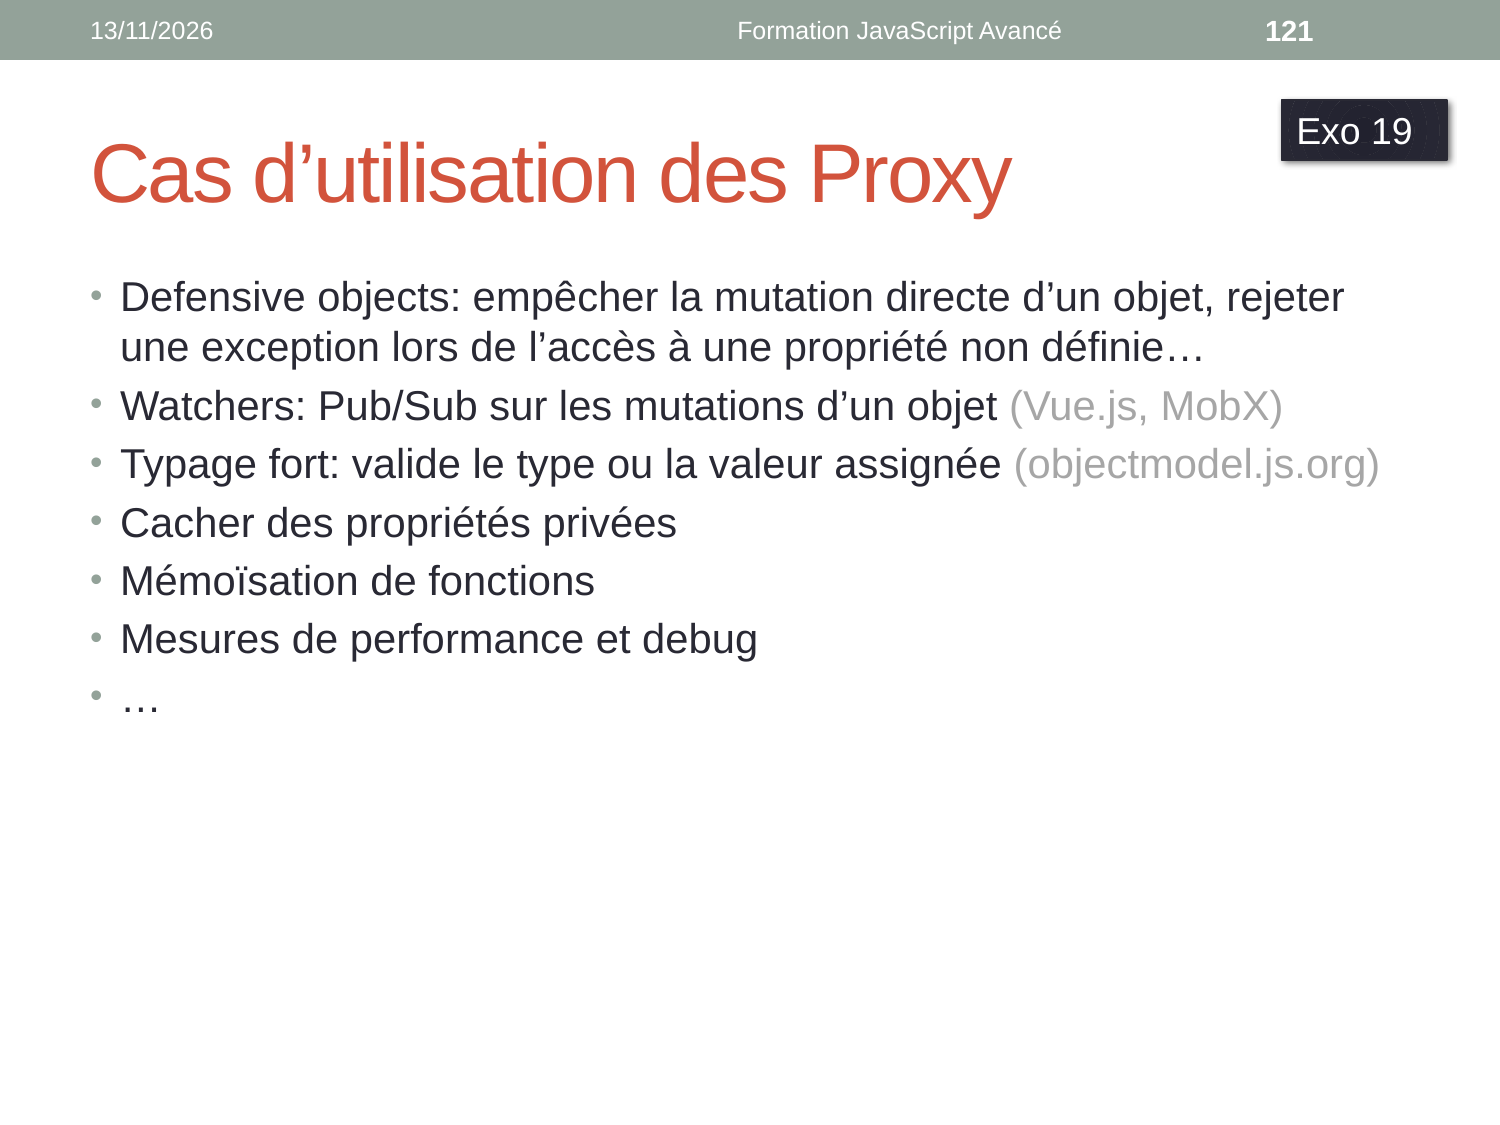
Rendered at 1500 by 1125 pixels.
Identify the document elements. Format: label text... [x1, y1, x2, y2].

slide_number 121 [1250, 3, 1425, 57]
text_box Exo 19 [1281, 99, 1448, 161]
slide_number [75, 3, 550, 57]
list Defensive objects: empêcher la mutation directe d’un objet, rejeter une exception lors de l’accès à une propriété non définie… Watchers: Pub/Sub sur les mutations d’un objet (Vue.js, MobX) Typage fort: valide le type ou la valeur assignée (objectmodel.js.org) Cacher des propriétés privées Mémoïsation de fonctions Mesures de performance et debug … [75, 262, 1425, 1063]
title Cas d’utilisation des Proxy [75, 87, 1425, 250]
footer Formation JavaScript Avancé [562, 3, 1238, 57]
